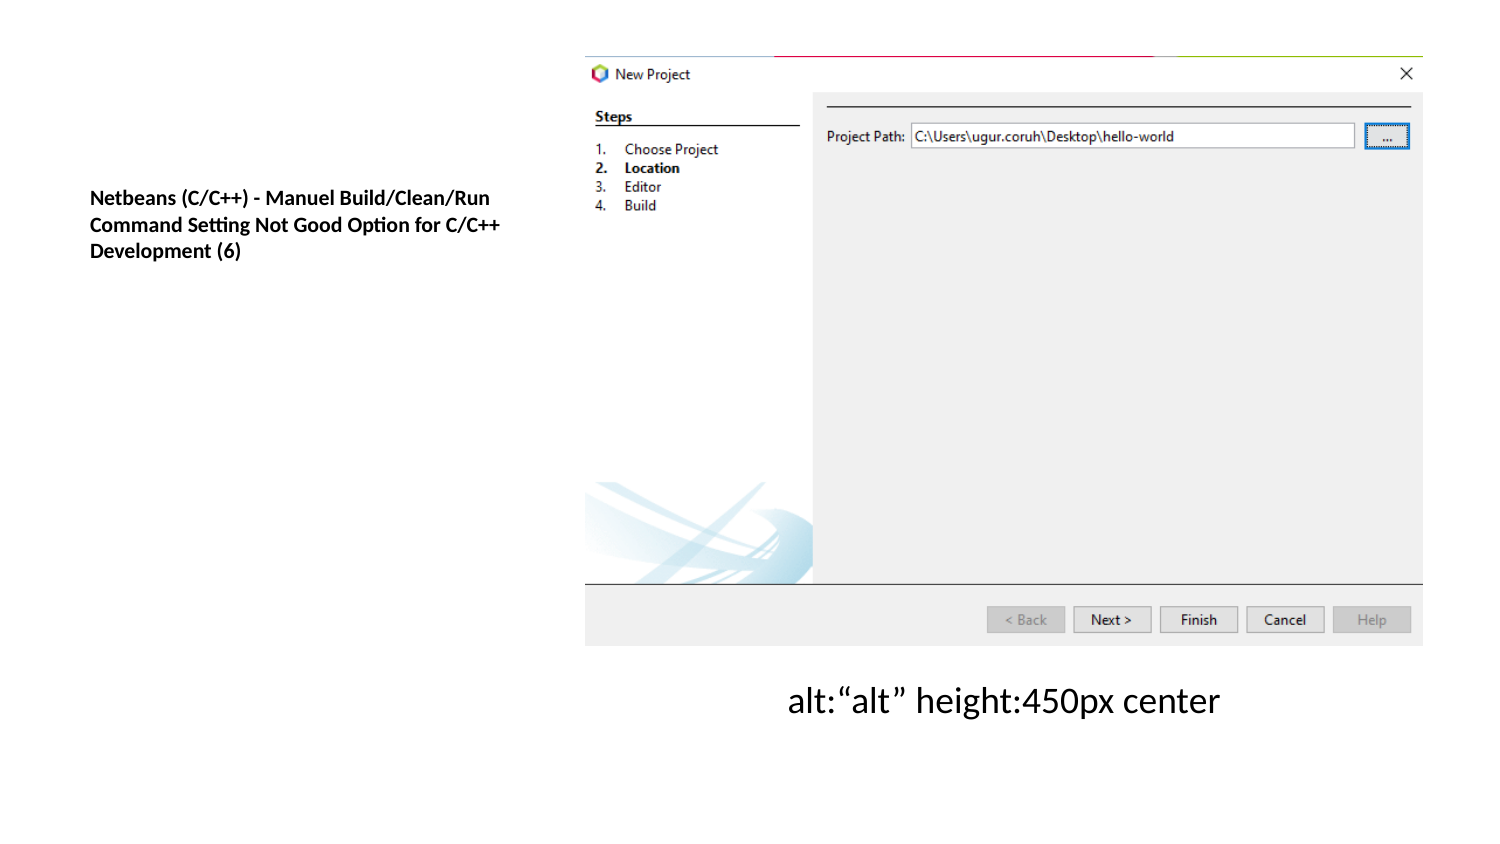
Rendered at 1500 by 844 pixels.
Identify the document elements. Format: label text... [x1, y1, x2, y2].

picture [585, 55, 1424, 647]
text_box alt:“alt” height:450px center [585, 668, 1423, 753]
list Netbeans (C/C++) - Manuel Build/Clean/Run Command Setting Not Good Option for C/C++ Development (6) [75, 176, 569, 754]
